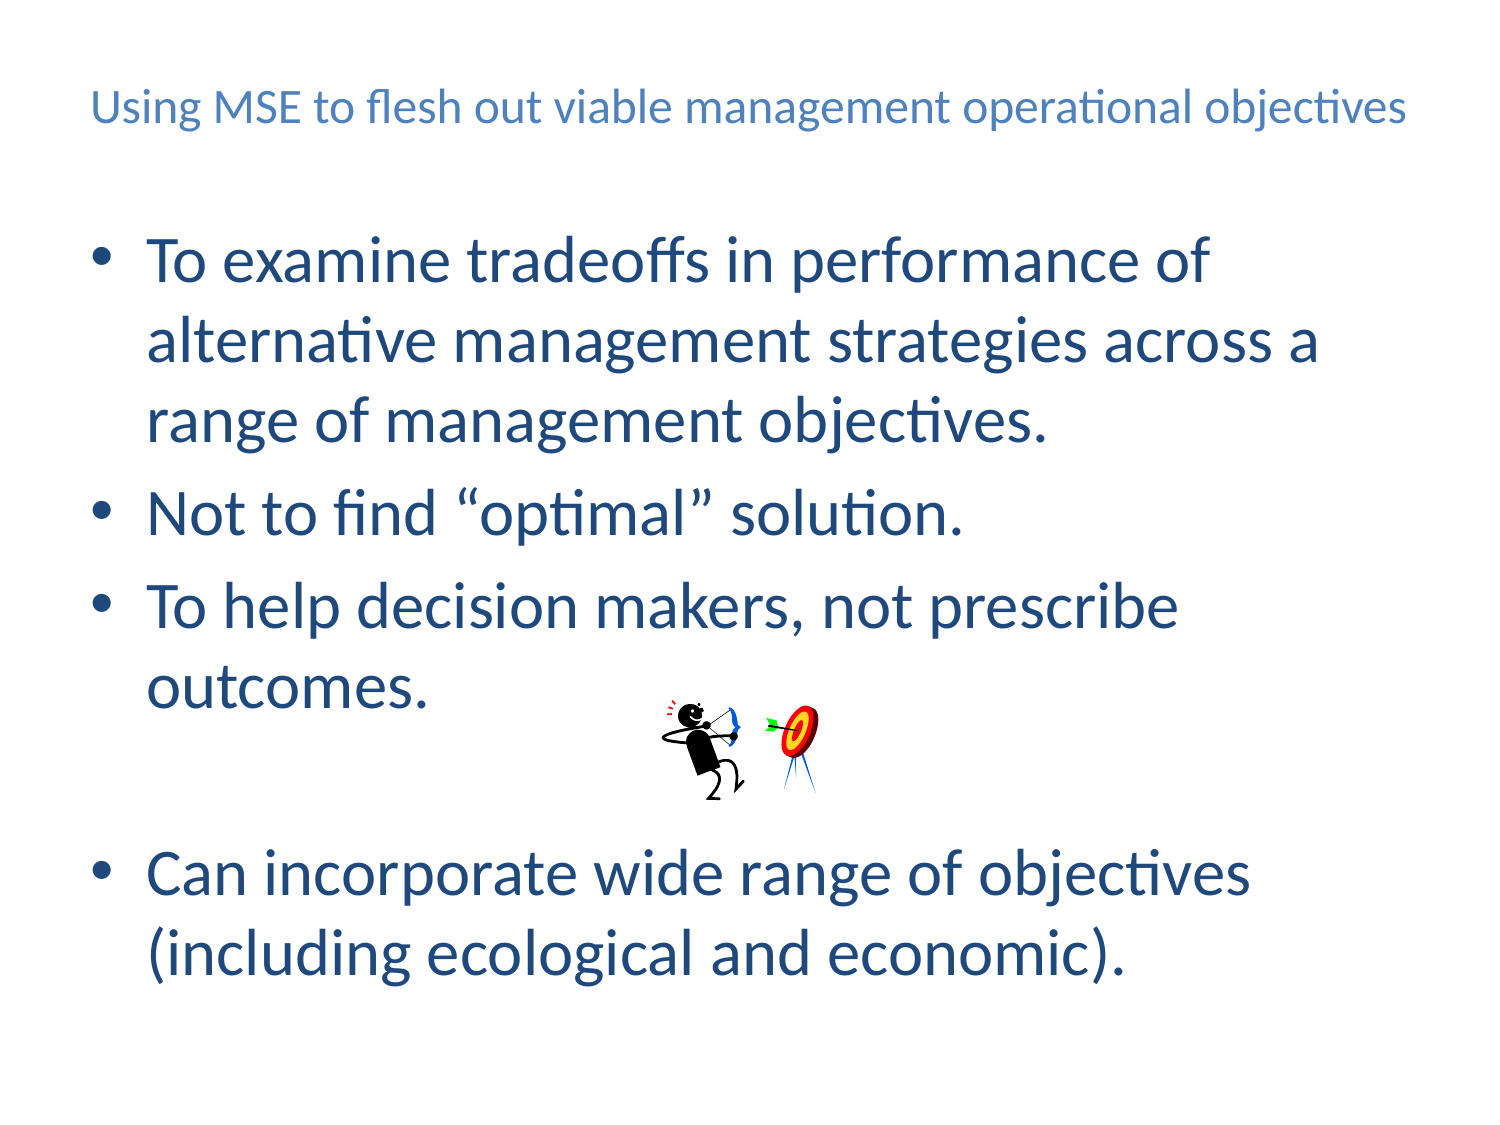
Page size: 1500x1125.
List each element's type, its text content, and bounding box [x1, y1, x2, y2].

picture [661, 699, 821, 801]
list To examine tradeoffs in performance of alternative management strategies across a range of management objectives. Not to find “optimal” solution. To help decision makers, not prescribe outcomes. Can incorporate wide range of objectives (including ecological and economic). [75, 208, 1425, 1125]
title Using MSE to flesh out viable management operational objectives [75, 54, 1425, 168]
